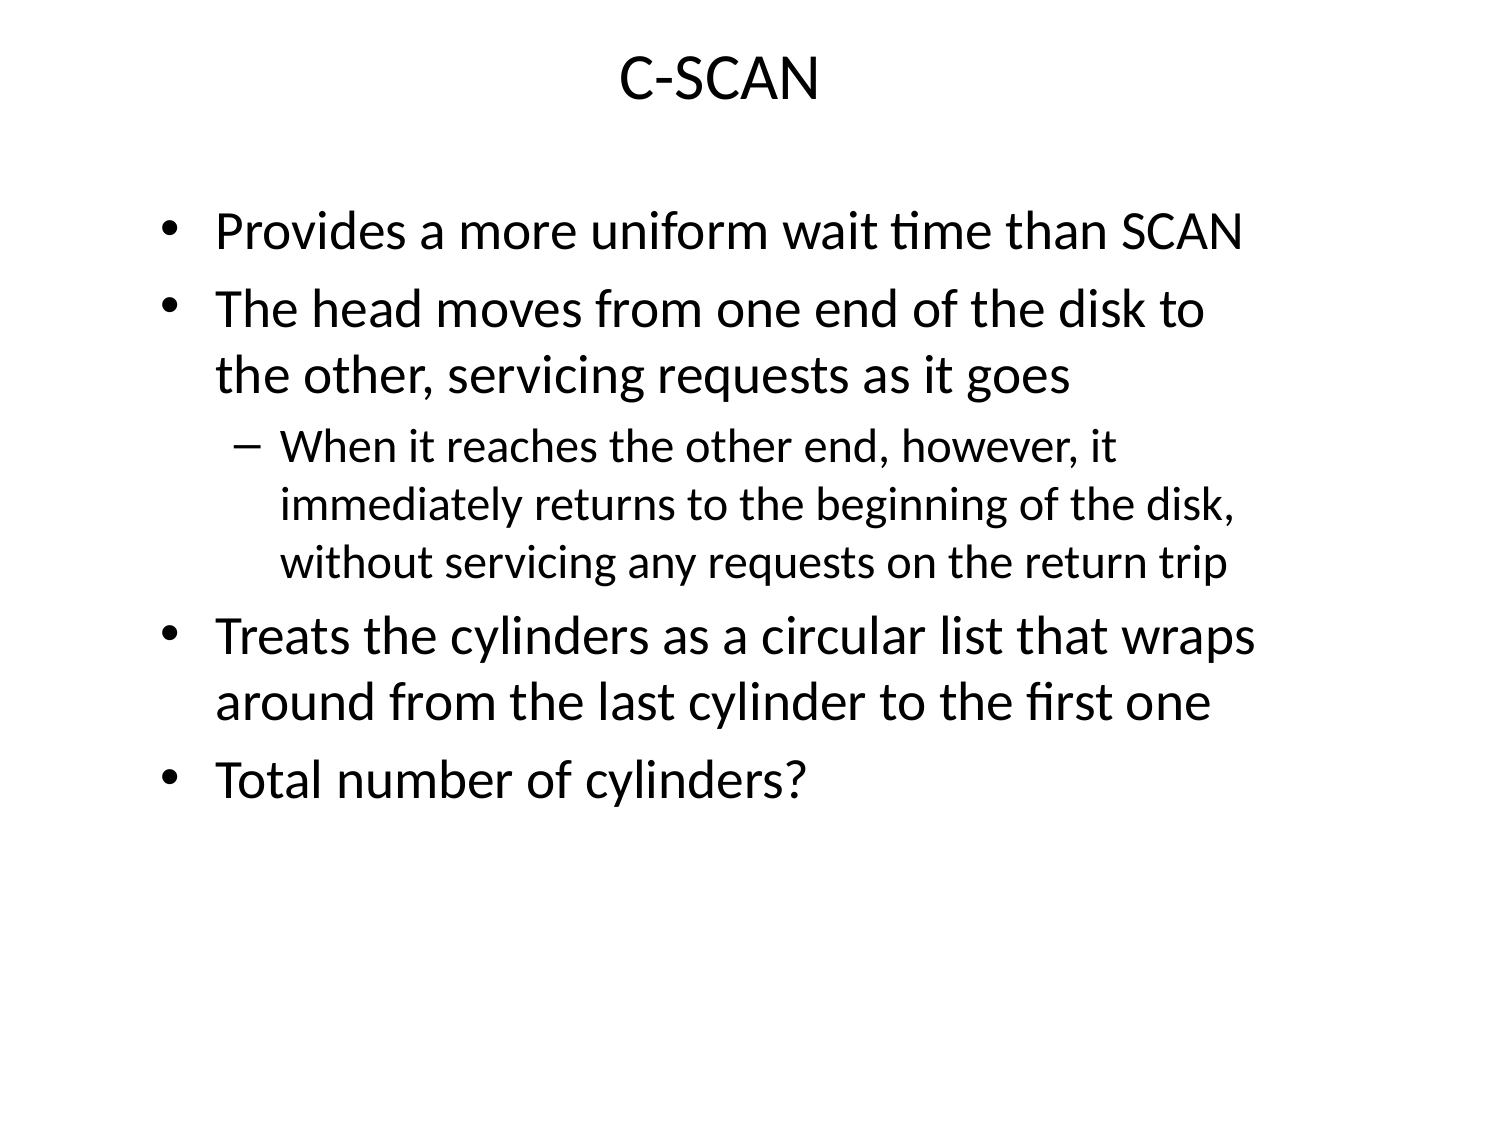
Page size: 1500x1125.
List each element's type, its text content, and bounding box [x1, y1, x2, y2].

list Provides a more uniform wait time than SCAN The head moves from one end of the disk to the other, servicing requests as it goes When it reaches the other end, however, it immediately returns to the beginning of the disk, without servicing any requests on the return trip Treats the cylinders as a circular list that wraps around from the last cylinder to the first one Total number of cylinders? [145, 186, 1301, 930]
title C-SCAN [75, 25, 1366, 121]
